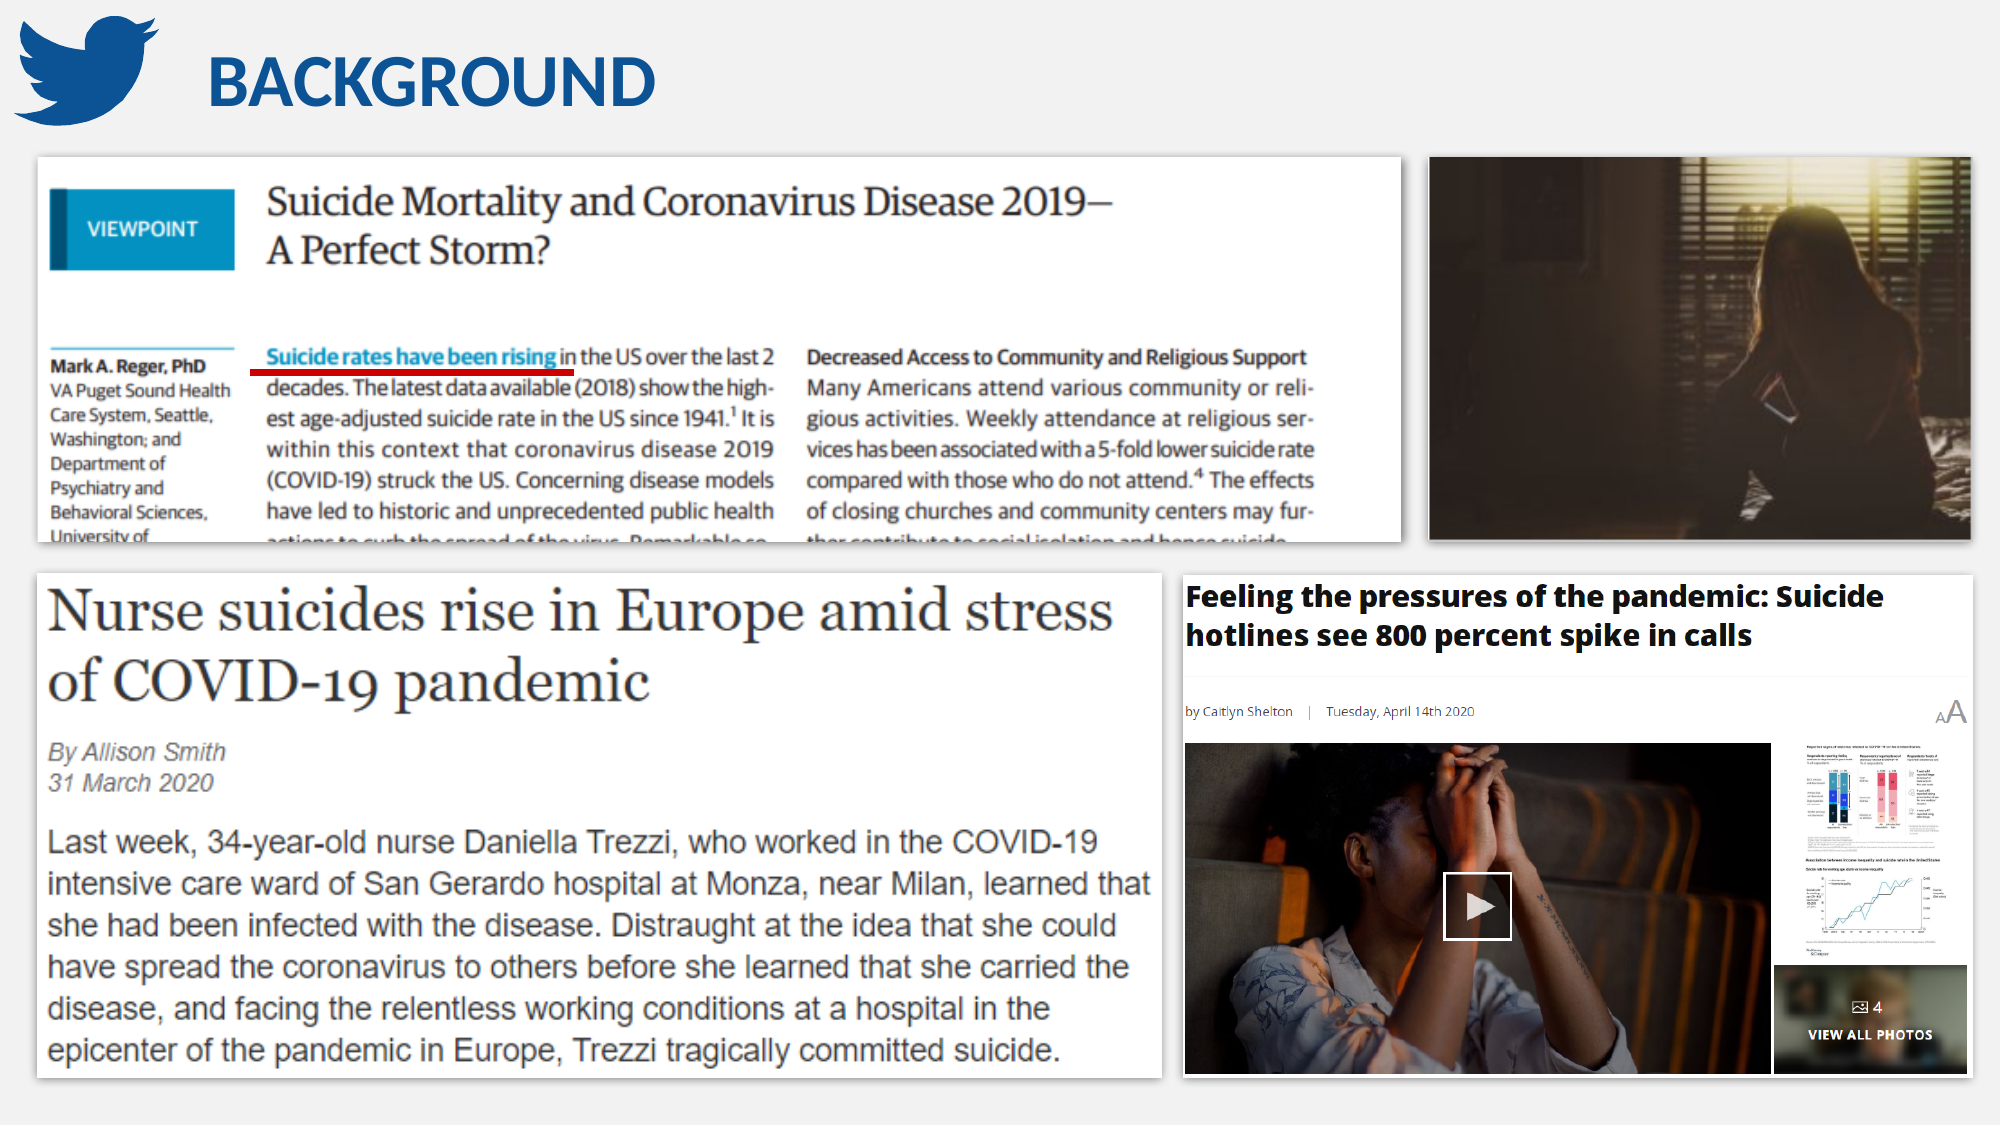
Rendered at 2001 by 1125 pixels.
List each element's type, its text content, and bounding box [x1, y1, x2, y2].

picture [1428, 157, 1973, 542]
picture [37, 573, 1162, 1078]
picture [1183, 575, 1973, 1078]
text_box BACKGROUND [192, 16, 701, 99]
picture [37, 157, 1402, 542]
text_box [13, 16, 160, 126]
